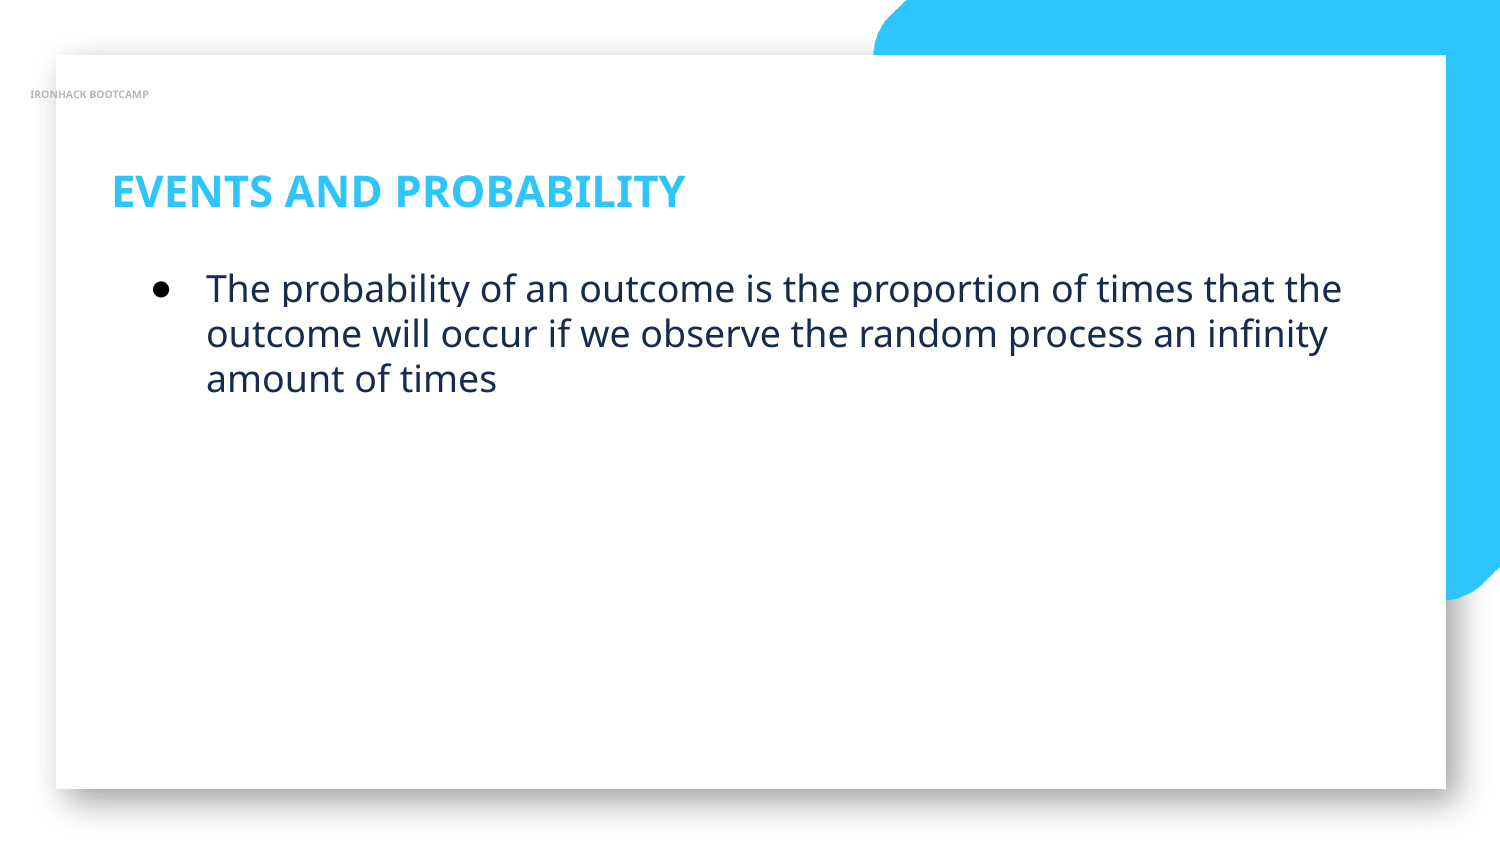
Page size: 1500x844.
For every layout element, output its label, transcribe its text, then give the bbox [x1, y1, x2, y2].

text_box The probability of an outcome is the proportion of times that the outcome will occur if we observe the random process an infinity amount of times [115, 249, 1389, 733]
text_box EVENTS AND PROBABILITY [96, 149, 1417, 266]
text_box IRONHACK BOOTCAMP [15, 71, 354, 108]
picture [0, 0, 1500, 844]
